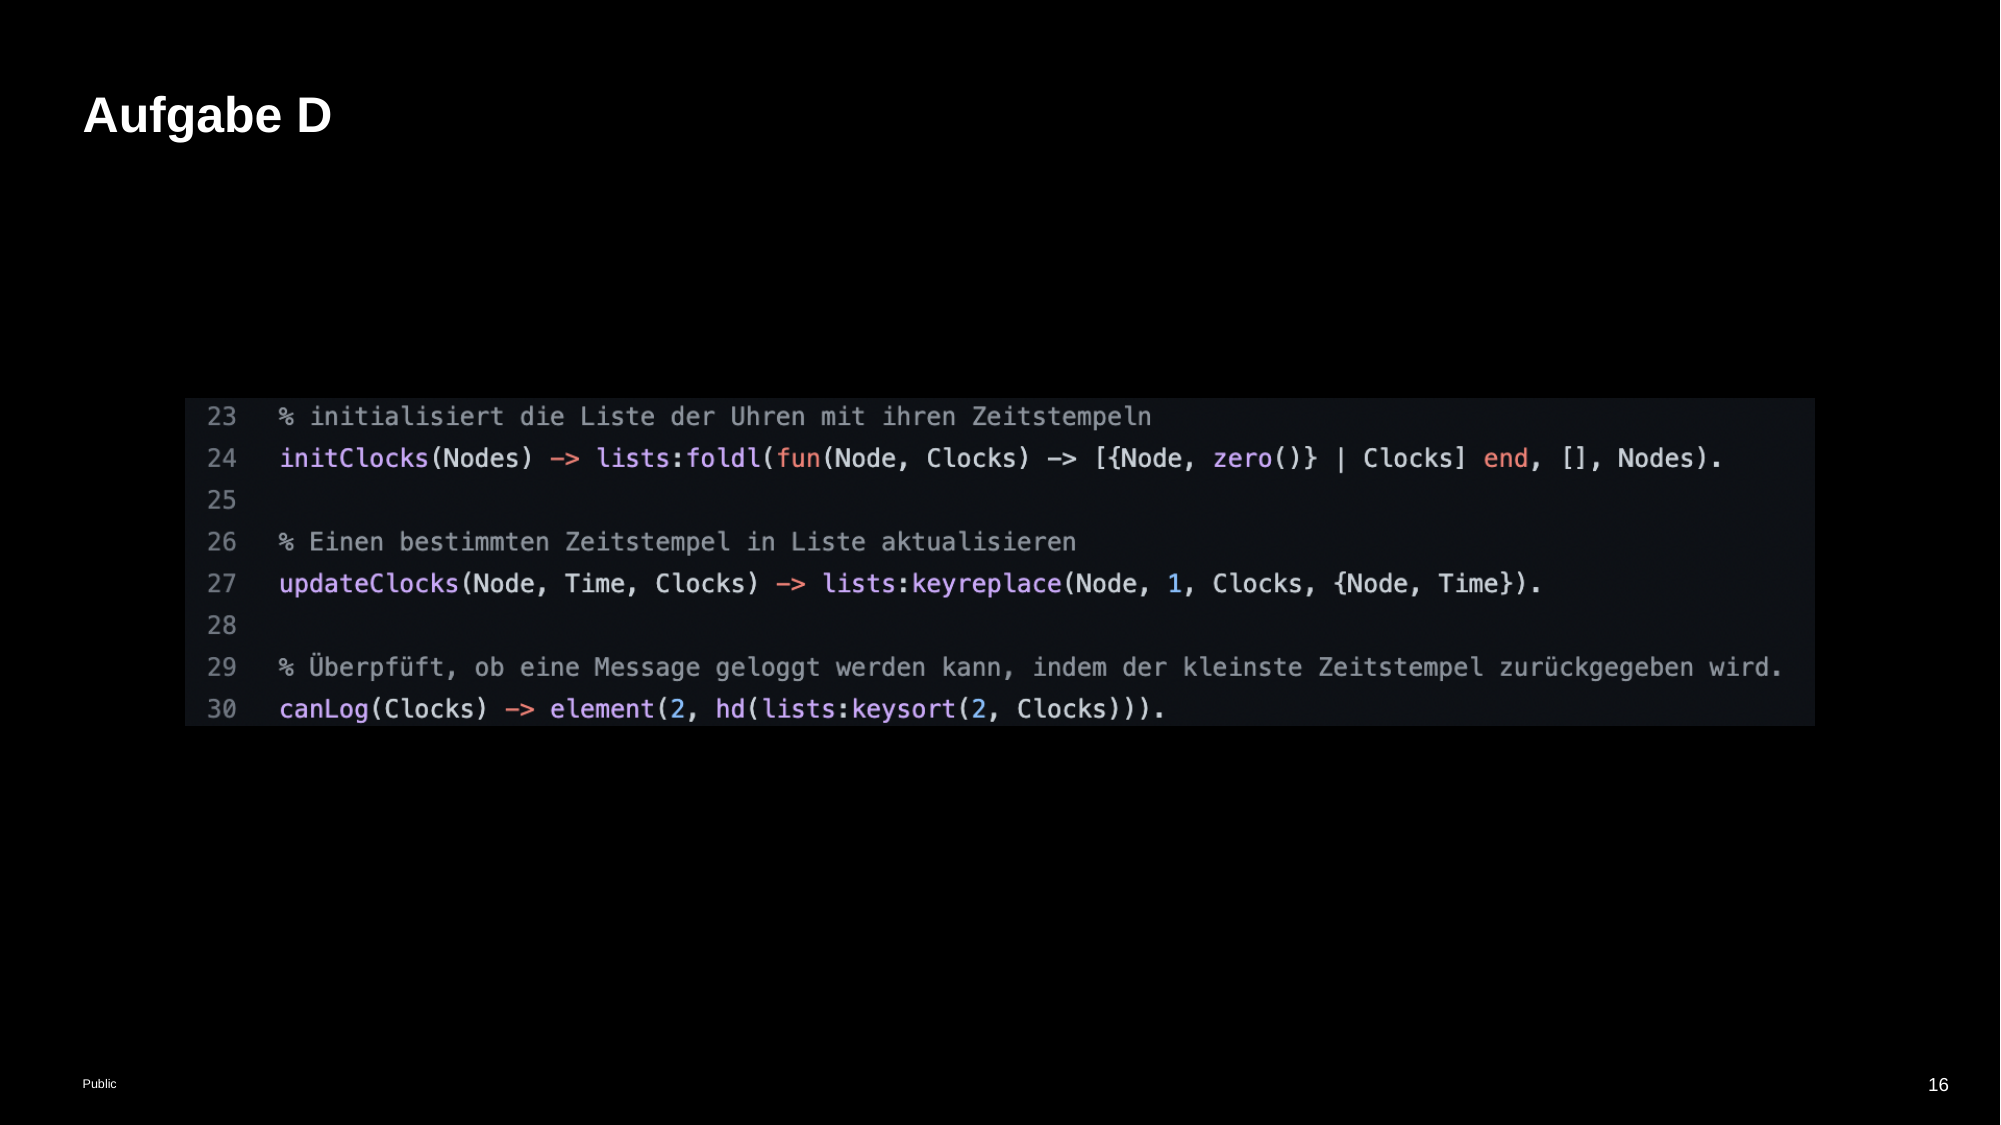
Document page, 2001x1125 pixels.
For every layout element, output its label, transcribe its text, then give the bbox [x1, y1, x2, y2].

title Aufgabe D [82, 82, 1918, 144]
picture [185, 398, 1816, 727]
